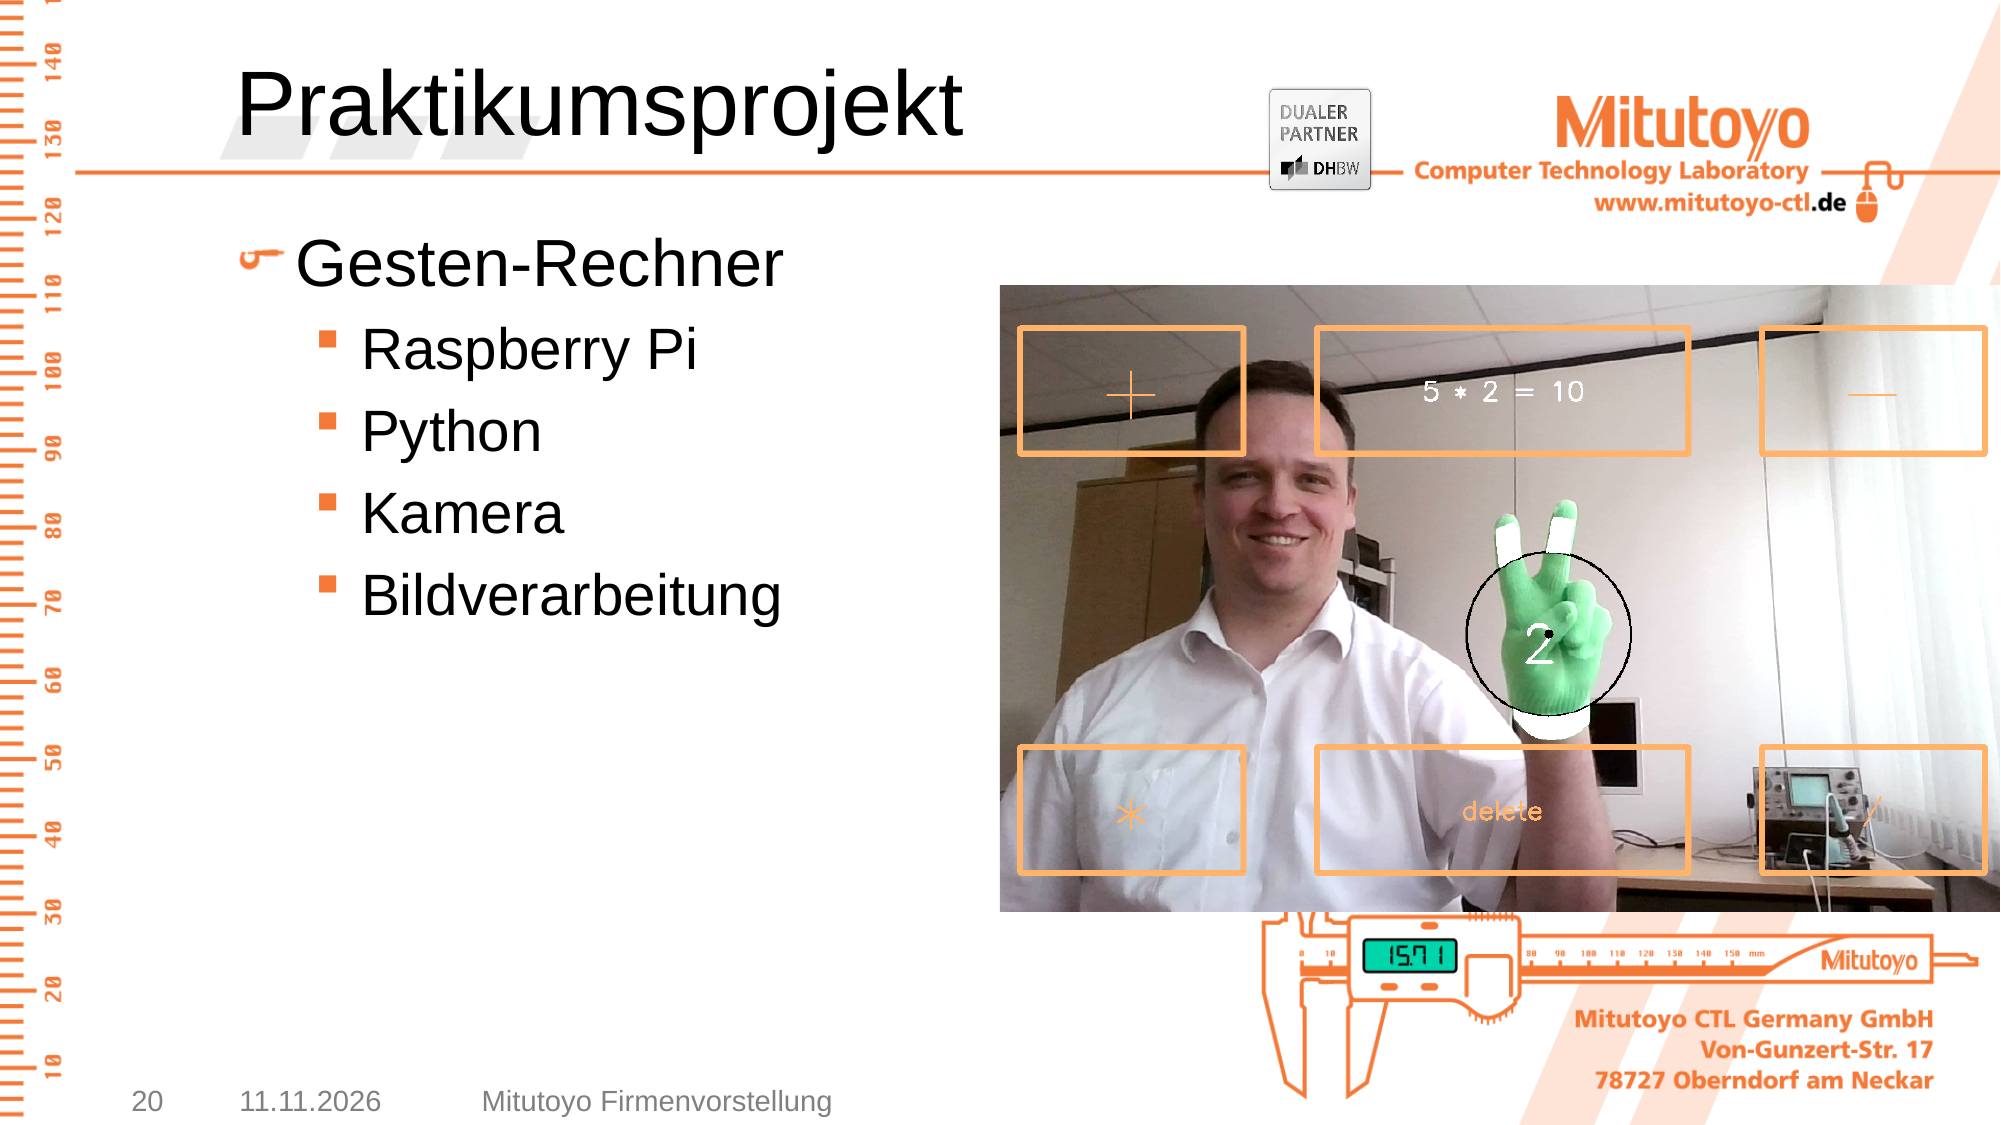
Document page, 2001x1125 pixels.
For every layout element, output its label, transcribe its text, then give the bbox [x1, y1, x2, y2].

slide_number 20 [116, 1046, 206, 1125]
picture [0, 0, 2001, 1125]
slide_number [224, 1046, 449, 1125]
title Praktikumsprojekt [220, 38, 1205, 160]
list Gesten-Rechner Raspberry Pi Python Kamera Bildverarbeitung [224, 212, 1000, 1005]
footer Mitutoyo Firmenvorstellung [466, 1046, 1251, 1125]
